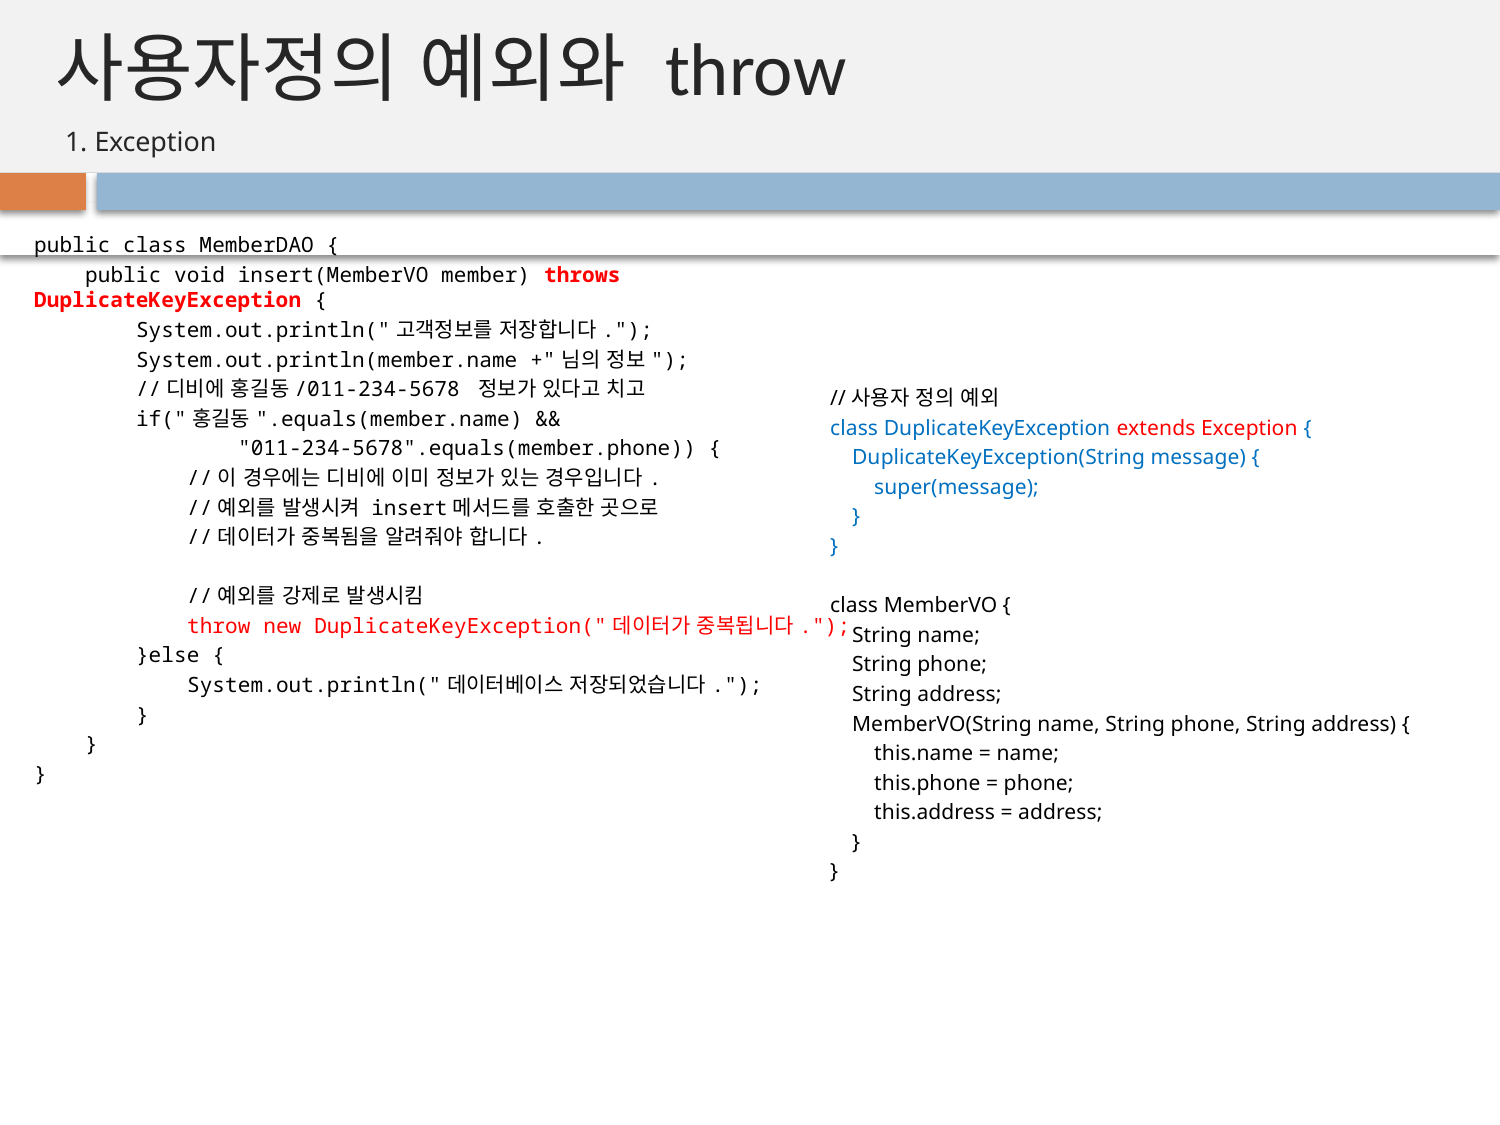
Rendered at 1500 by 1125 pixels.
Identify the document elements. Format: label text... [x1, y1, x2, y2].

text_box //사용자 정의 예외 class DuplicateKeyException extends Exception { DuplicateKeyException(String message) { super(message); } } class MemberVO { String name; String phone; String address; MemberVO(String name, String phone, String address) { this.name = name; this.phone = phone; this.address = address; } } [815, 377, 1470, 891]
list 1. Exception [53, 117, 1447, 169]
text_box public class MemberDAO { public void insert(MemberVO member) throws DuplicateKeyException { System.out.println("고객정보를 저장합니다."); System.out.println(member.name +"님의 정보"); //디비에 홍길동/011-234-5678 정보가 있다고 치고 if("홍길동".equals(member.name) && "011-234-5678".equals(member.phone)) { //이 경우에는 디비에 이미 정보가 있는 경우입니다. //예외를 발생시켜 insert메서드를 호출한 곳으로 //데이터가 중복됨을 알려줘야 합니다. //예외를 강제로 발생시킴 throw new DuplicateKeyException("데이터가 중복됩니다."); }else { System.out.println("데이터베이스 저장되었습니다."); } } } [19, 224, 878, 793]
title 사용자정의 예외와 throw [55, 19, 1447, 111]
